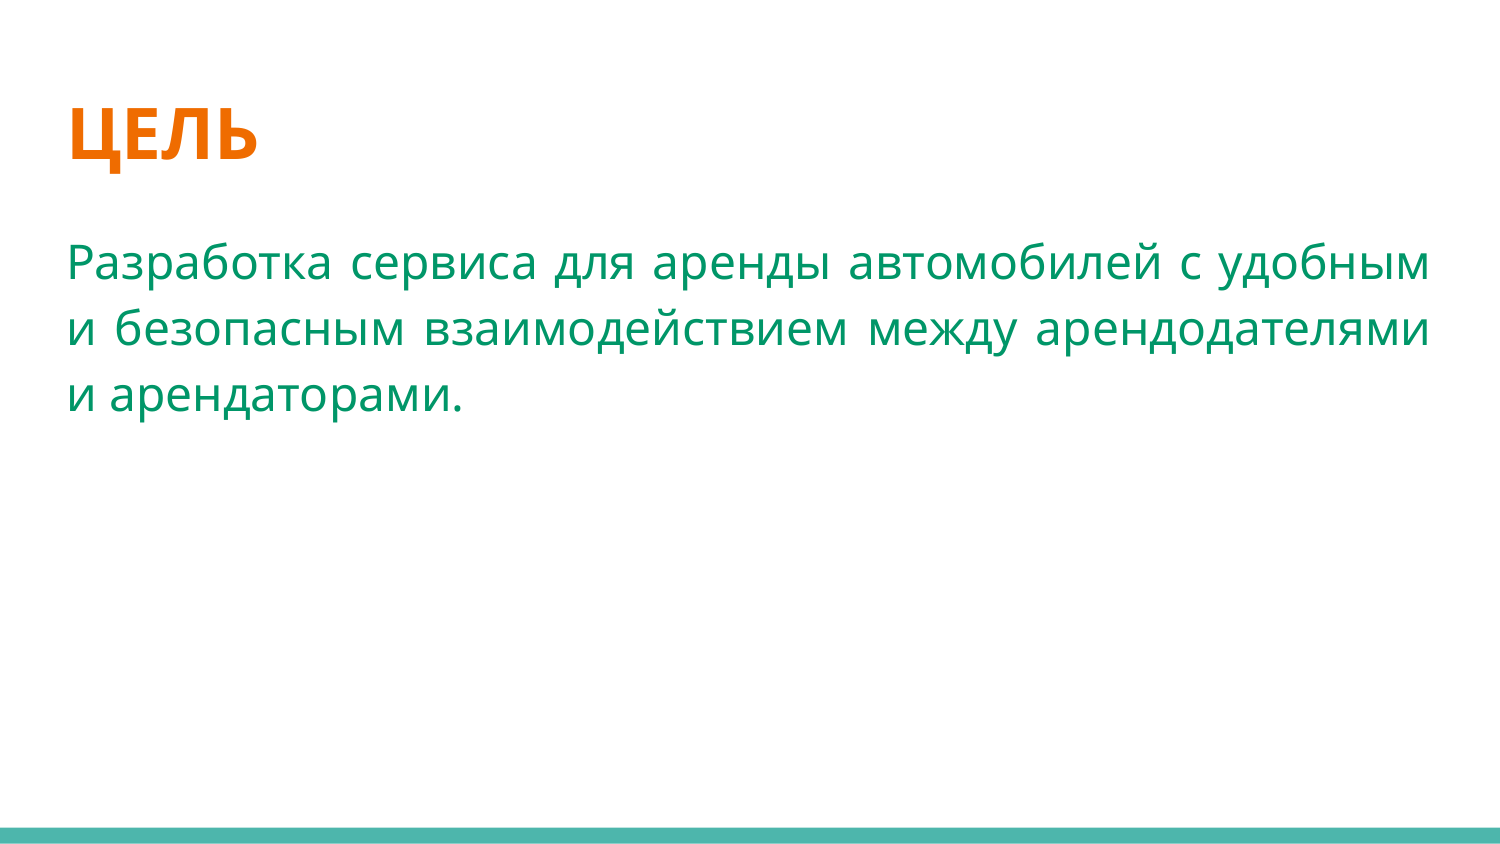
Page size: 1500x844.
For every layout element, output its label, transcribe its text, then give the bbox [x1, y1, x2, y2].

list Разработка сервиса для аренды автомобилей с удобным и безопасным взаимодействием между арендодателями и арендаторами. [51, 207, 1449, 750]
title ЦЕЛЬ [51, 72, 1449, 189]
